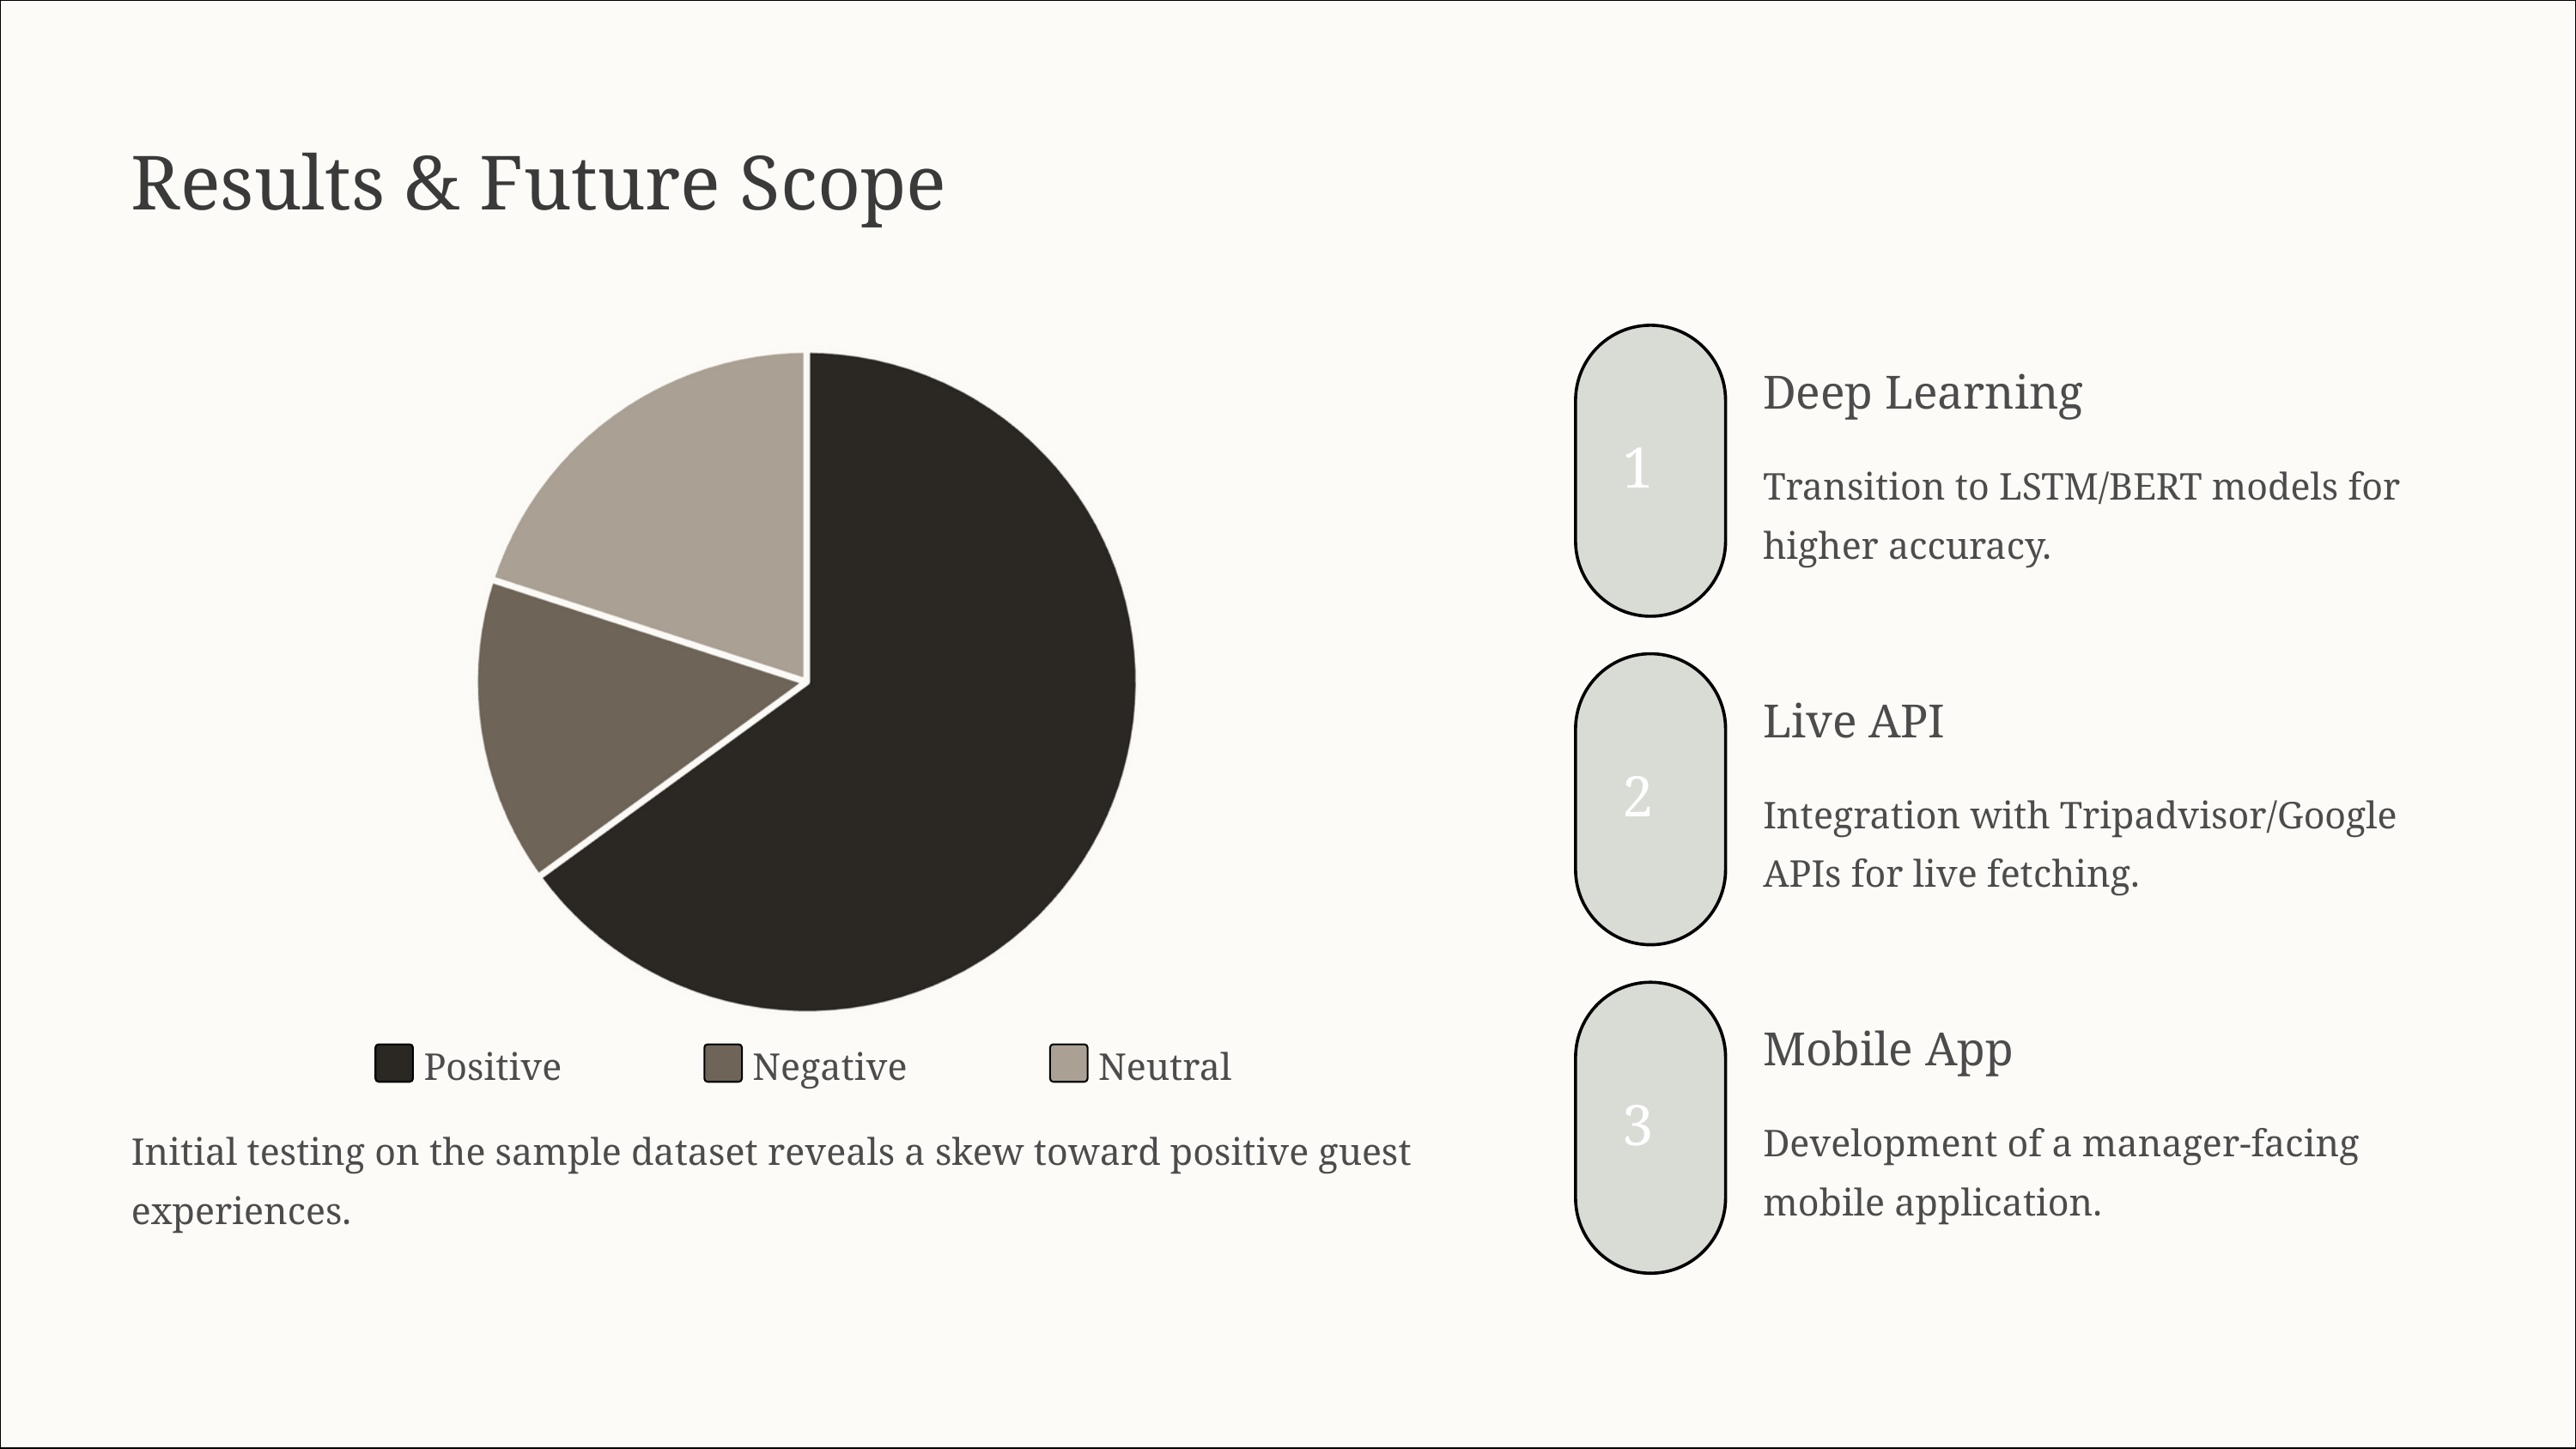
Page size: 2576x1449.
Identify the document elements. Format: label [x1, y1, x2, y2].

text_box [704, 1044, 743, 1082]
text_box [1574, 652, 1727, 946]
text_box [374, 1044, 414, 1082]
text_box [1574, 324, 1727, 617]
text_box [0, 0, 2576, 1449]
text_box [131, 324, 1483, 1040]
text_box [1574, 981, 1727, 1275]
text_box [1049, 1044, 1088, 1082]
